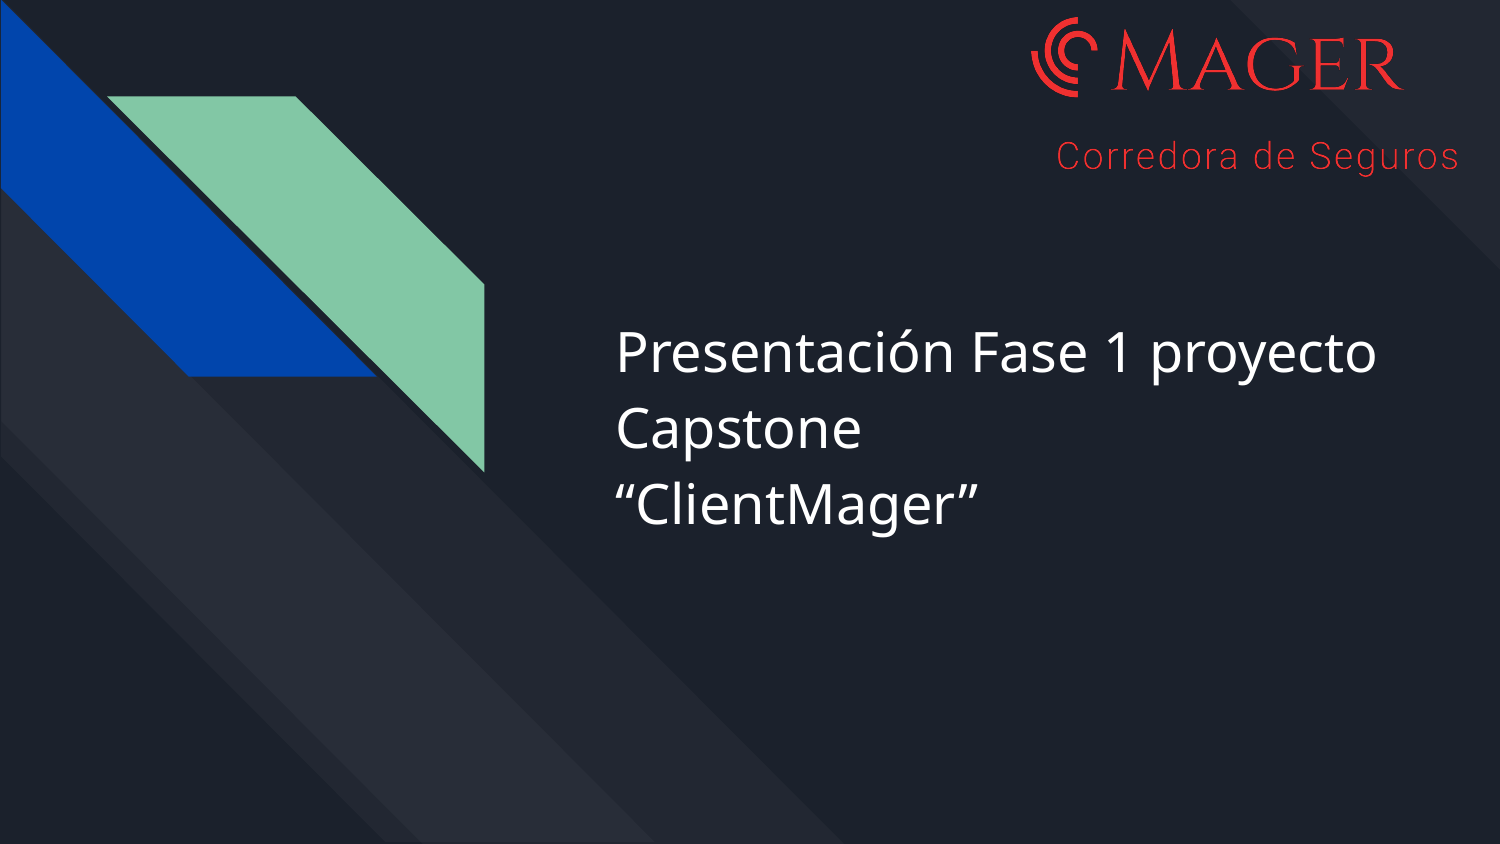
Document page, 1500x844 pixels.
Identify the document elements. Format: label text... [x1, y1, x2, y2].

picture [1030, 17, 1457, 185]
title Presentación Fase 1 proyecto Capstone “ClientMager” [600, 298, 1424, 558]
